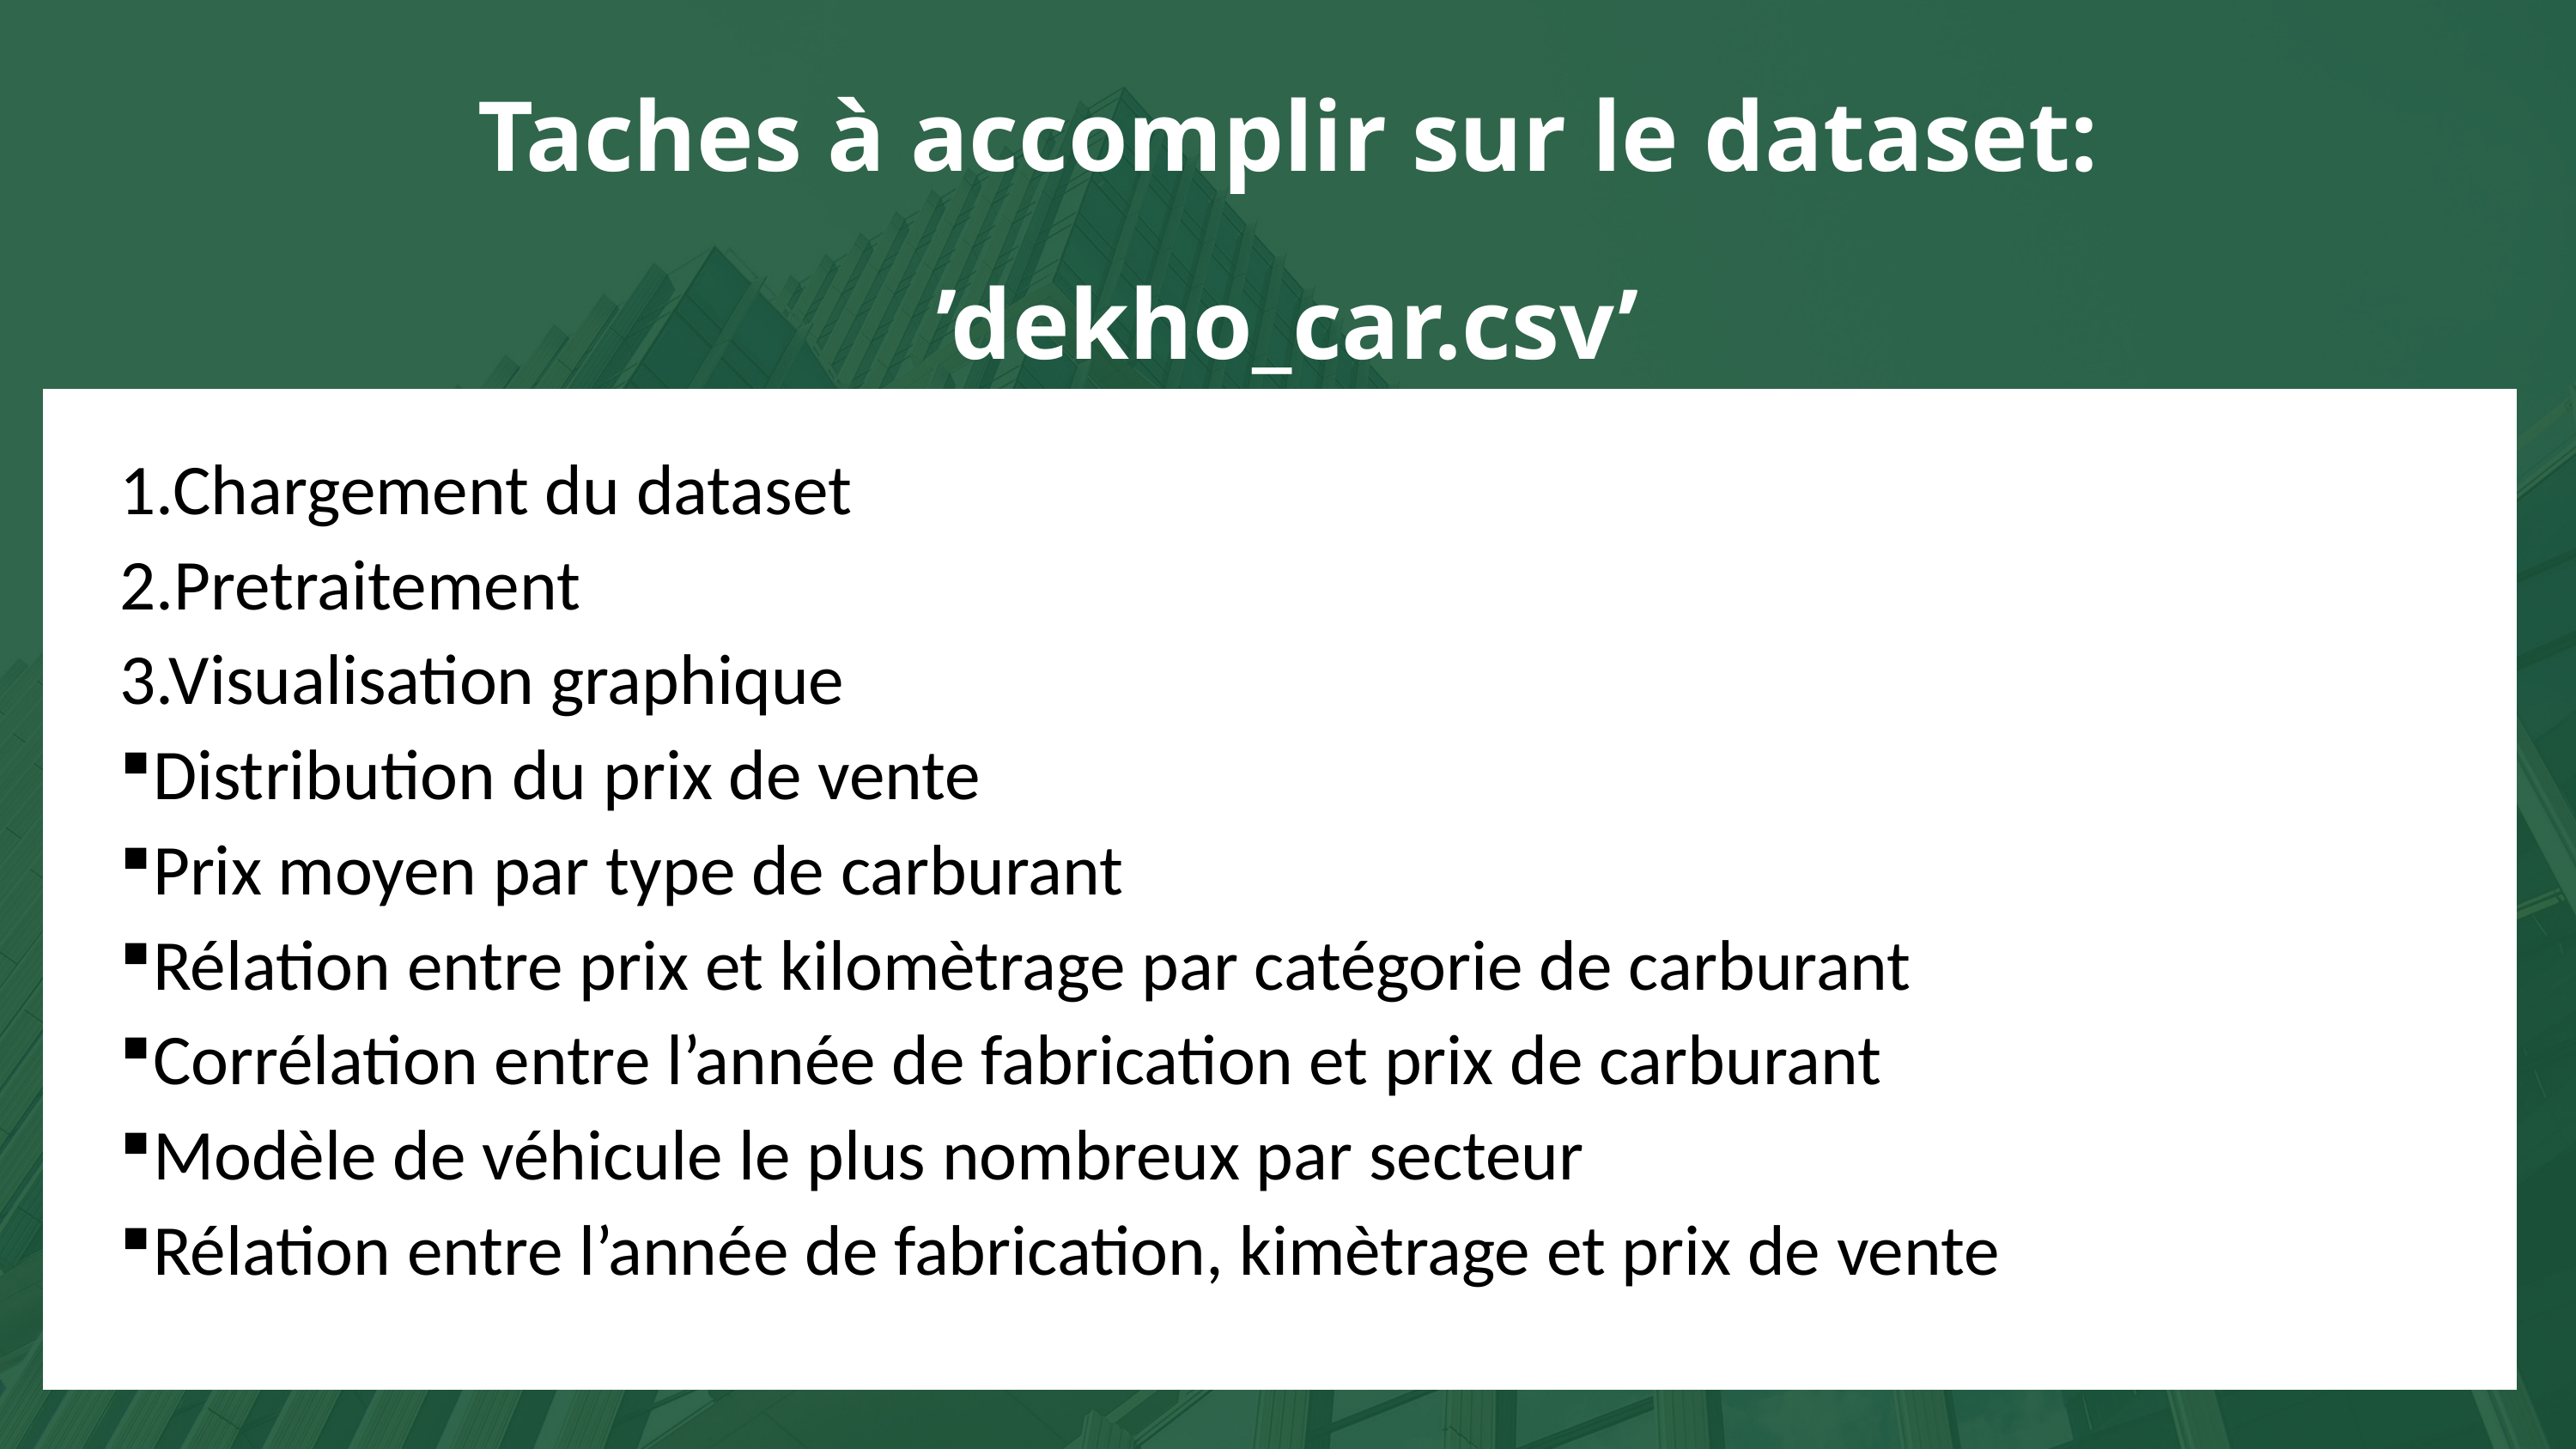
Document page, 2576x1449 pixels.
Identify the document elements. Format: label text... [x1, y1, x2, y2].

text_box Taches à accomplir sur le dataset: ’dekho_car.csv’ [172, 2, 2404, 195]
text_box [42, 197, 2534, 1390]
text_box [0, 0, 2576, 1449]
